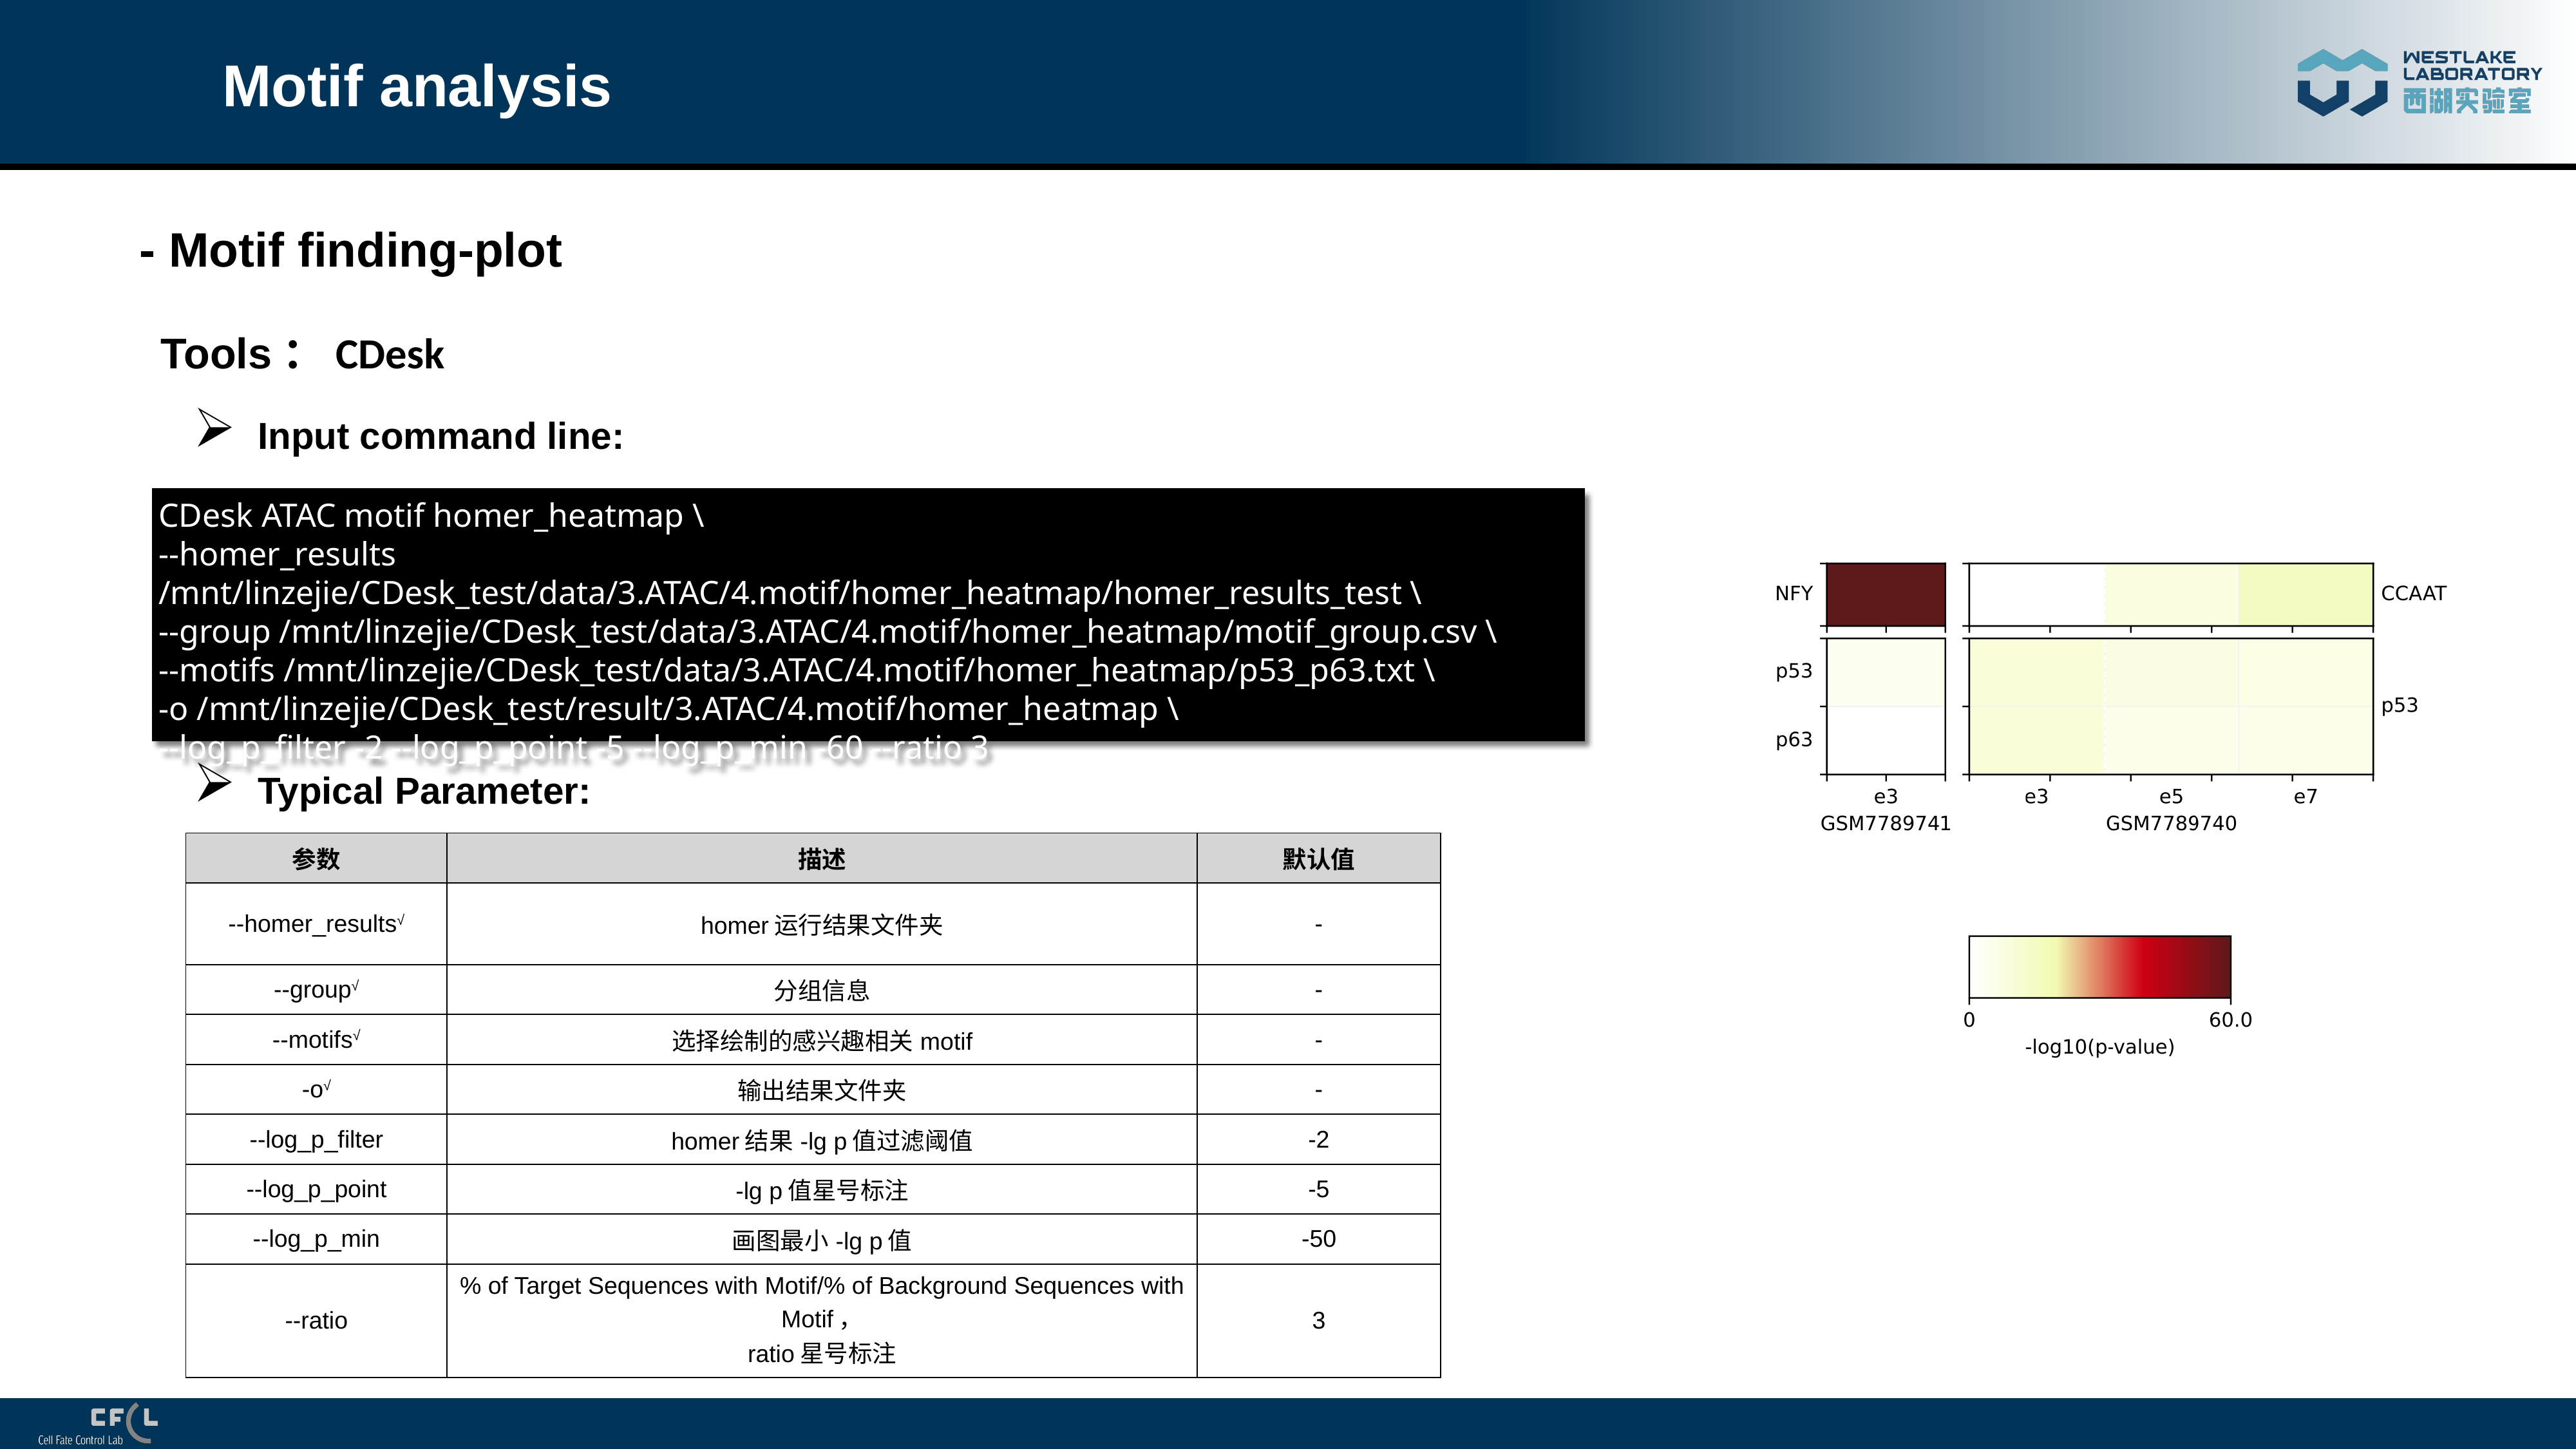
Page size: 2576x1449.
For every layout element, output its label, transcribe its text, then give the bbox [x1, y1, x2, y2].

table_cell - [1198, 884, 1440, 964]
table_cell -o√ [186, 1065, 446, 1113]
text_box CDesk ATAC motif homer_heatmap \ --homer_results /mnt/linzejie/CDesk_test/data/3.ATAC/4.motif/homer_heatmap/homer_results_test \ --group /mnt/linzejie/CDesk_test/data/3.ATAC/4.motif/homer_heatmap/motif_group.csv \ --motifs /mnt/linzejie/CDesk_test/data/3.ATAC/4.motif/homer_heatmap/p53_p63.txt \ -o /mnt/linzejie/CDesk_test/result/3.ATAC/4.motif/homer_heatmap \ --log_p_filter -2 --log_p_point -5 --log_p_min -60 --ratio 3 [153, 489, 1584, 740]
table_cell - [1198, 965, 1440, 1014]
table_cell 画图最小-lg p值 [448, 1215, 1197, 1264]
text_box Input command line: [185, 390, 830, 478]
table_cell 输出结果文件夹 [448, 1065, 1197, 1113]
table_header 默认值 [1198, 833, 1440, 882]
table_cell homer运行结果文件夹 [448, 884, 1197, 964]
table_cell 3 [1198, 1265, 1440, 1377]
table_cell - [1198, 1015, 1440, 1064]
table_cell -2 [1198, 1115, 1440, 1164]
table_cell --group√ [186, 965, 446, 1014]
table_cell homer结果-lg p值过滤阈值 [448, 1115, 1197, 1164]
picture [1770, 559, 2452, 1064]
table_header 参数 [186, 833, 446, 882]
title Motif analysis [214, 0, 2362, 167]
table_cell % of Target Sequences with Motif/% of Background Sequences with Motif， ratio星号标注 [448, 1265, 1197, 1377]
table_cell - [1198, 1065, 1440, 1113]
table_cell -5 [1198, 1165, 1440, 1213]
table_cell --log_p_min [186, 1215, 446, 1264]
picture [2362, 49, 2543, 117]
table_cell --motifs√ [186, 1015, 446, 1064]
table_cell -50 [1198, 1215, 1440, 1264]
text_box Typical Parameter: [185, 745, 830, 833]
table_cell -lg p值星号标注 [448, 1165, 1197, 1213]
table_cell --log_p_filter [186, 1115, 446, 1164]
table_cell 选择绘制的感兴趣相关motif [448, 1015, 1197, 1064]
text_box Tools：CDesk [153, 318, 1965, 385]
list - Motif finding-plot [131, 193, 813, 303]
table_header 描述 [448, 833, 1197, 882]
table_cell --log_p_point [186, 1165, 446, 1213]
table_cell --ratio [186, 1265, 446, 1377]
picture [39, 1402, 158, 1444]
table_cell 分组信息 [448, 965, 1197, 1014]
table_cell --homer_results√ [186, 884, 446, 964]
